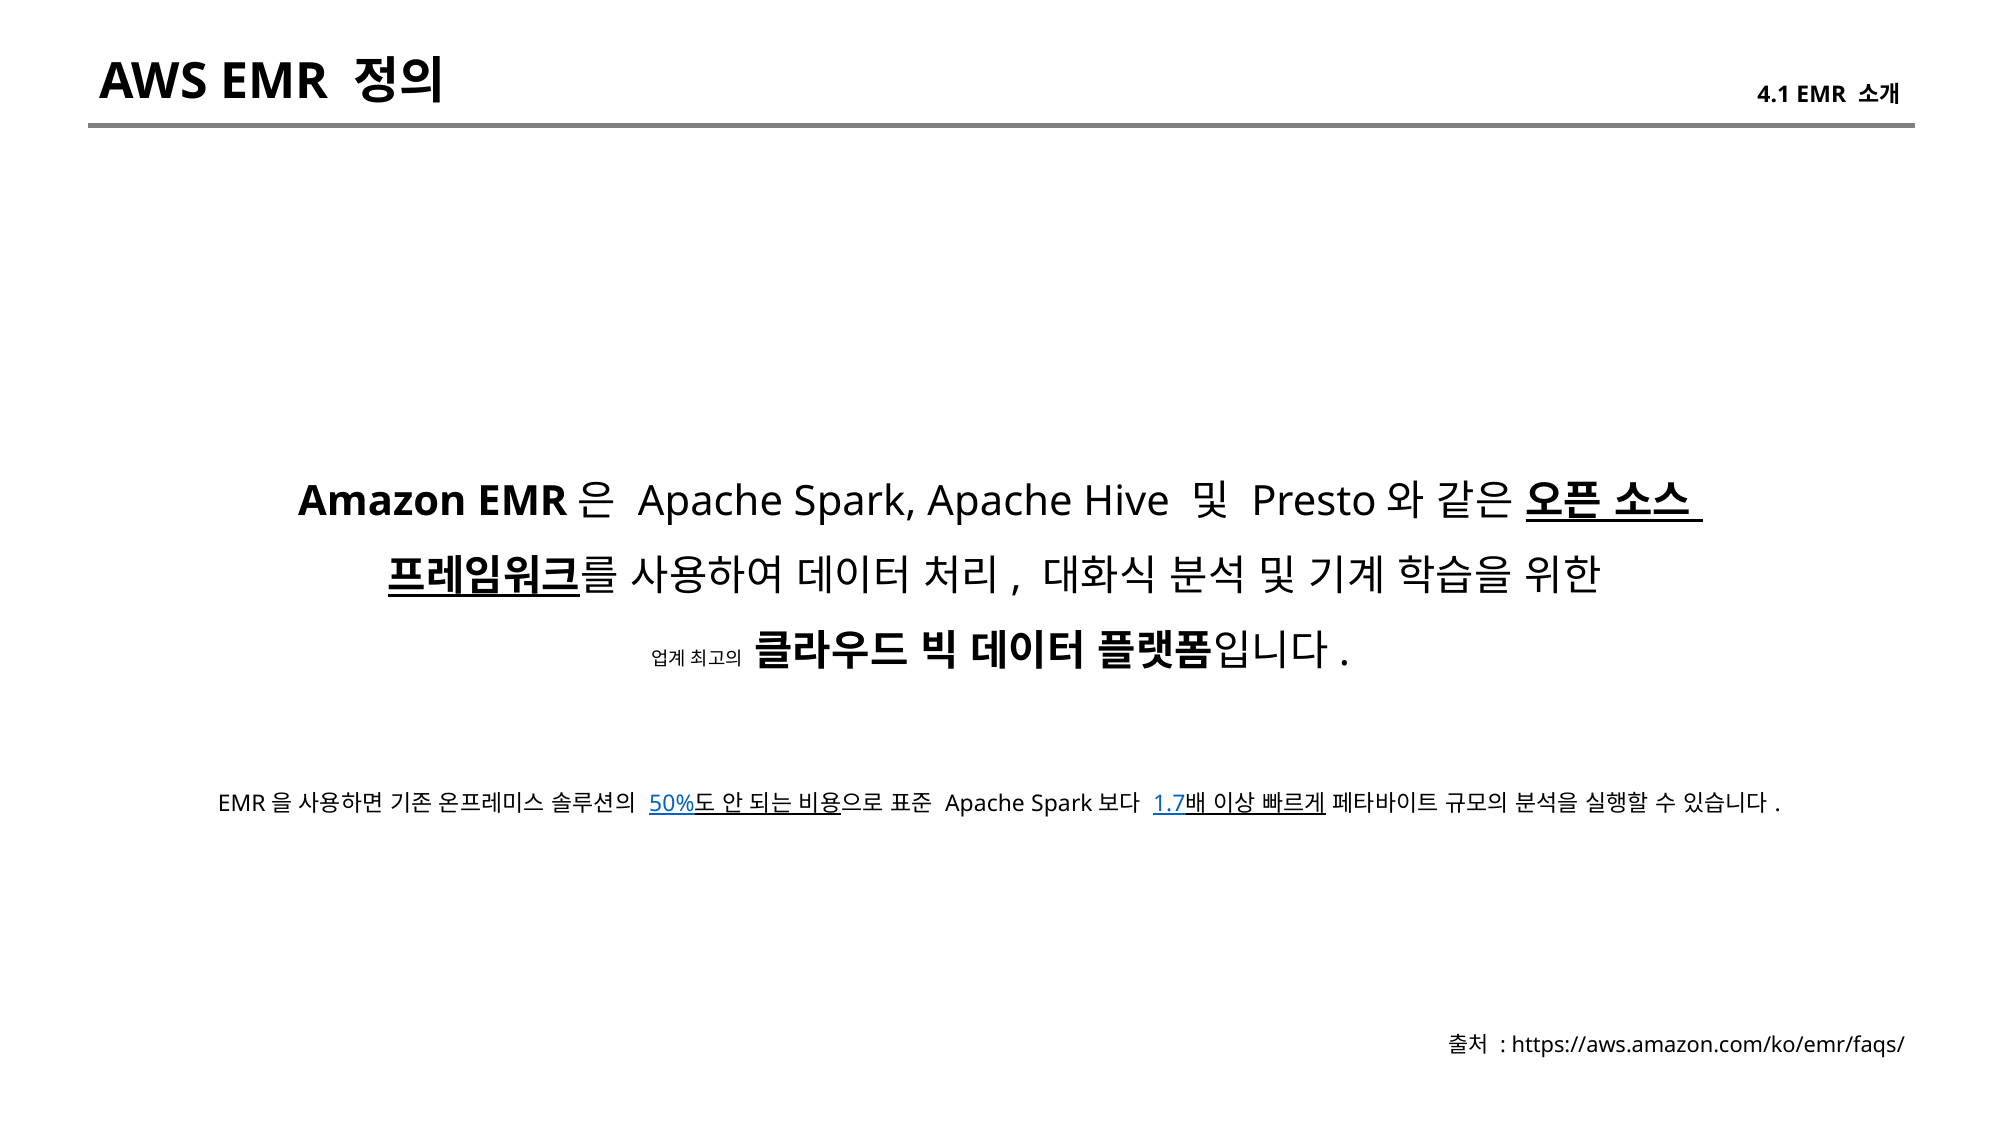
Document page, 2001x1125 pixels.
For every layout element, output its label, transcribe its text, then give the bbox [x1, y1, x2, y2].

text_box AWS EMR 정의 [84, 37, 912, 120]
text_box 출처 : https://aws.amazon.com/ko/emr/faqs/ [1434, 1023, 1921, 1065]
text_box Amazon EMR은 Apache Spark, Apache Hive 및 Presto와 같은 오픈 소스 프레임워크를 사용하여 데이터 처리, 대화식 분석 및 기계 학습을 위한 업계 최고의 클라우드 빅 데이터 플랫폼입니다. [244, 434, 1758, 688]
text_box EMR을 사용하면 기존 온프레미스 솔루션의 50%도 안 되는 비용으로 표준 Apache Spark보다 1.7배 이상 빠르게 페타바이트 규모의 분석을 실행할 수 있습니다. [125, 781, 1867, 830]
text_box 4.1 EMR 소개 [1457, 65, 1916, 120]
